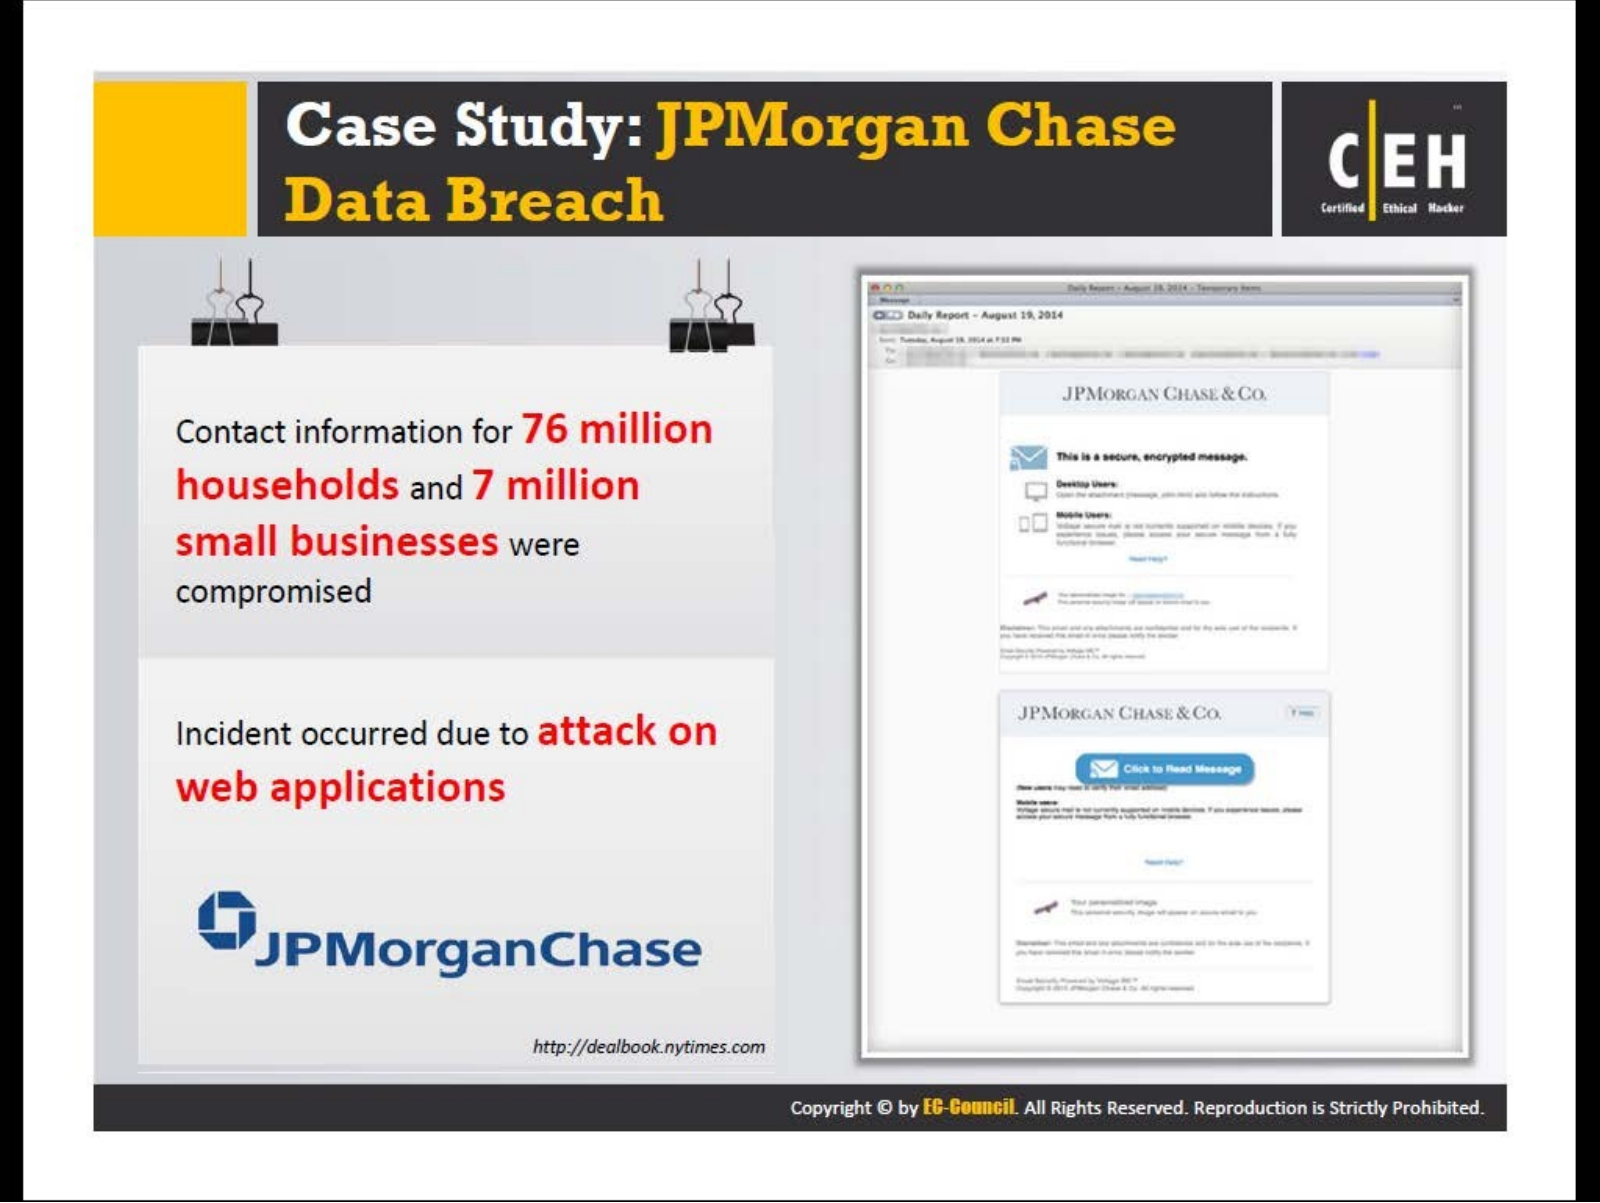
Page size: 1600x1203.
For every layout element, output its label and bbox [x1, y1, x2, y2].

text_box [0, 0, 1600, 1202]
